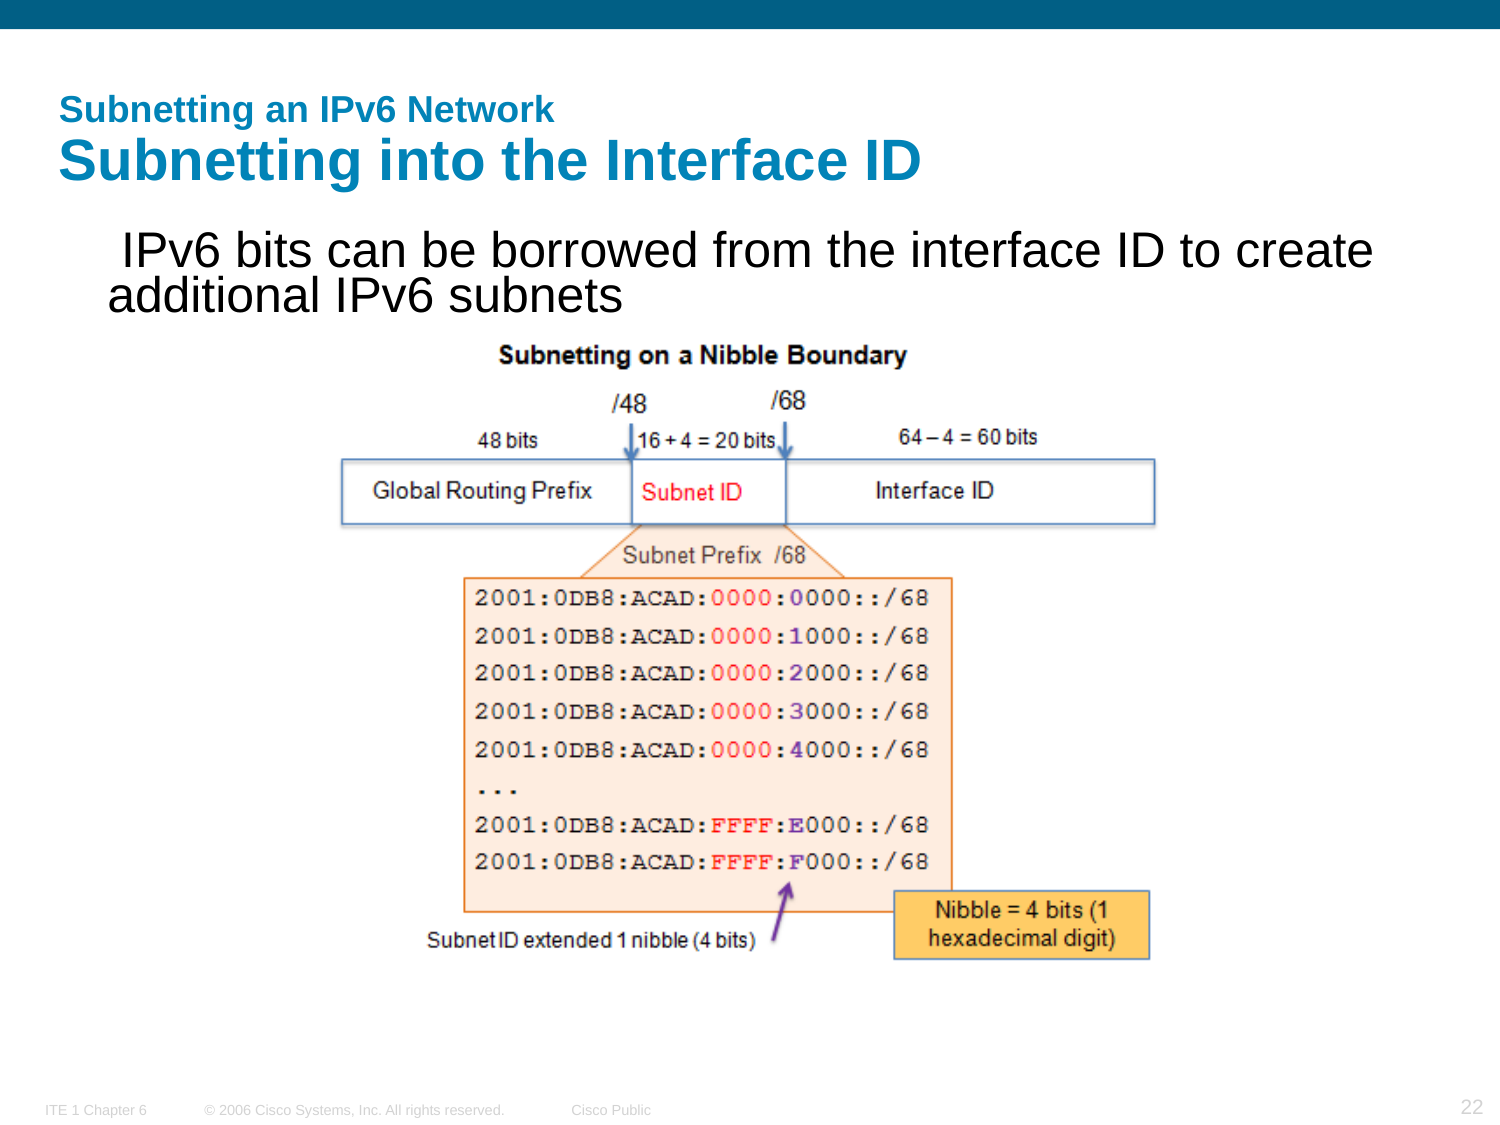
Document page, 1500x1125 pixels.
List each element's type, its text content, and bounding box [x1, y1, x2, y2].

list IPv6 bits can be borrowed from the interface ID to create additional IPv6 subnets [93, 224, 1442, 681]
title Subnetting an IPv6 Network Subnetting into the Interface ID [45, 62, 1382, 201]
picture [321, 330, 1179, 1003]
